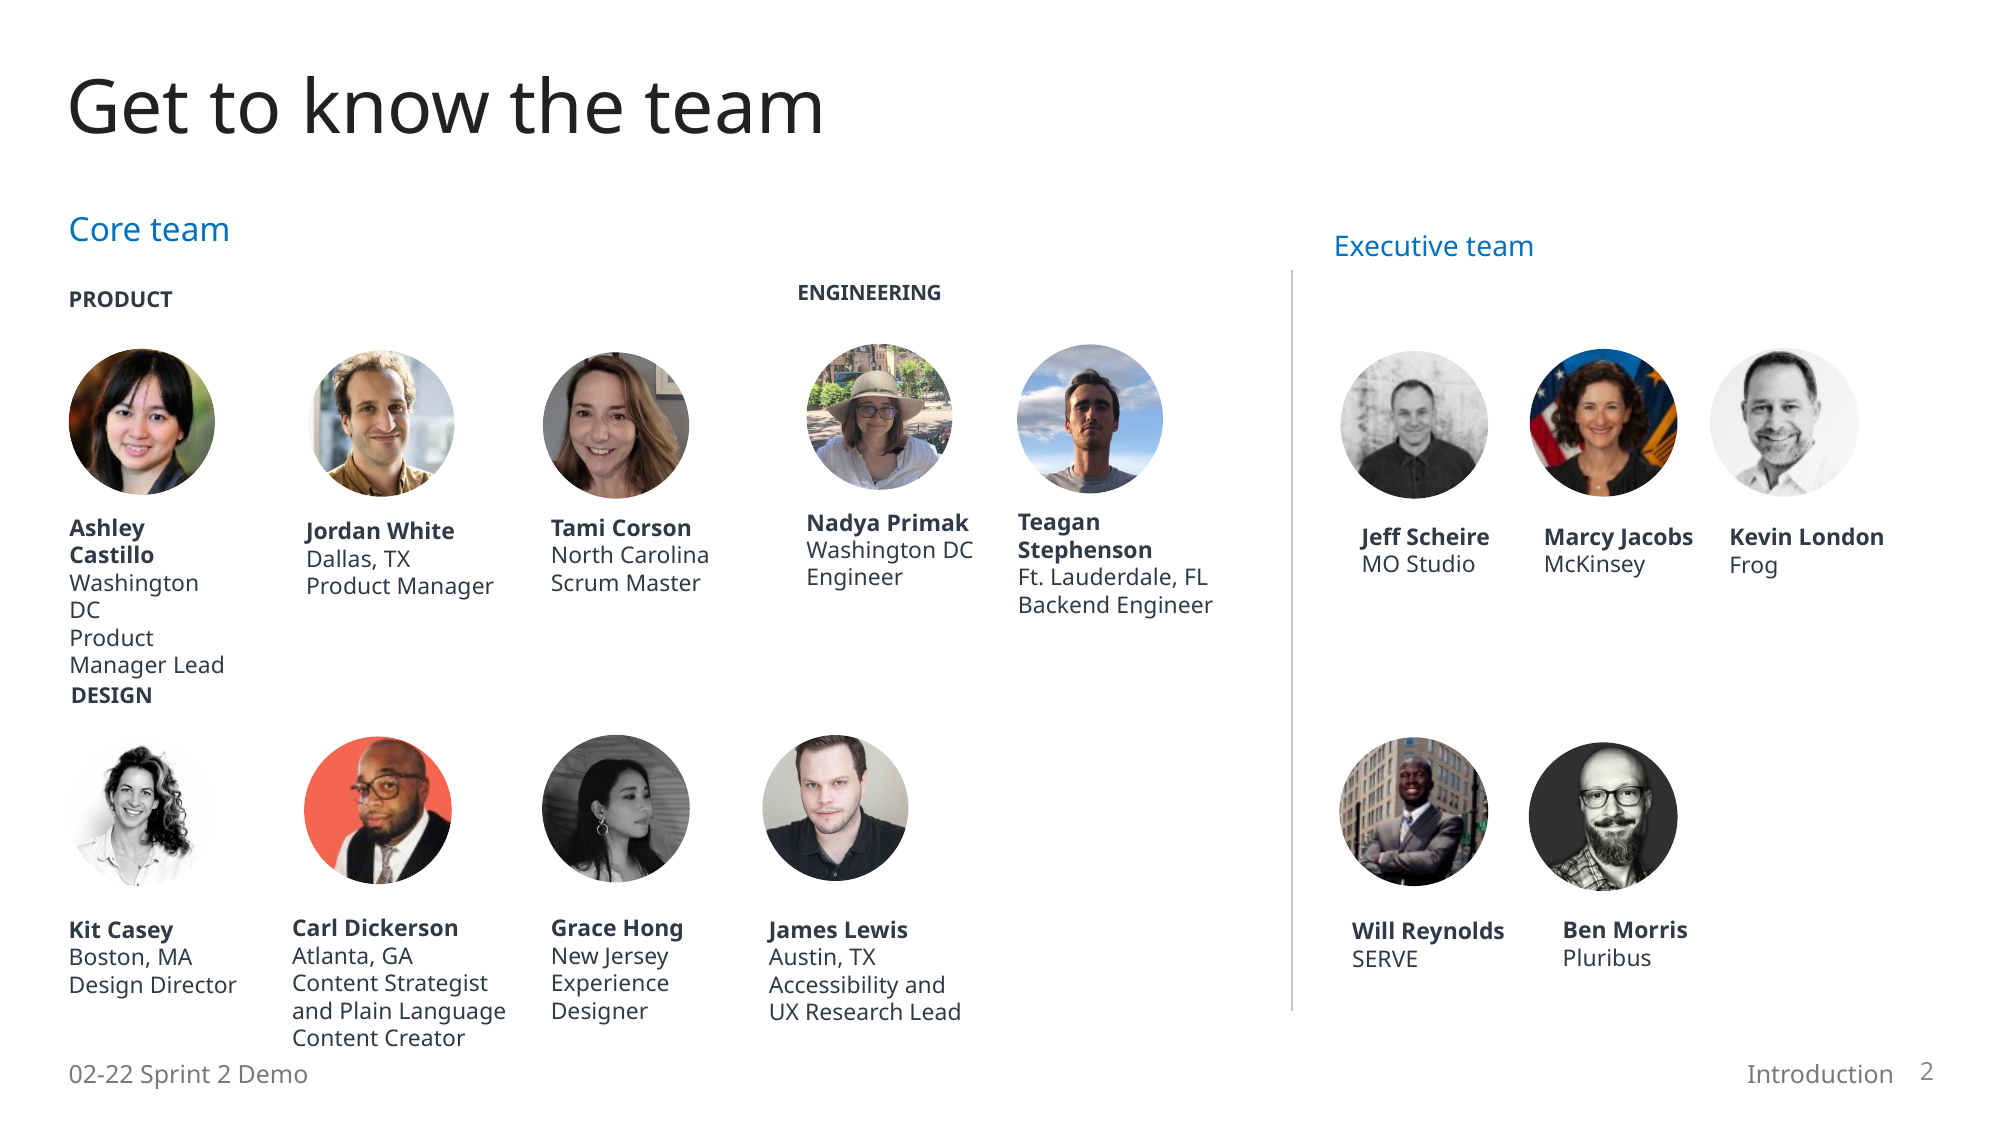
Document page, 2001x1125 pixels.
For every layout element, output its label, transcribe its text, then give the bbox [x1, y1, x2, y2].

text_box Jeff Scheire MO Studio [1361, 522, 1543, 578]
text_box Kit Casey Boston, MA Design Director [68, 915, 270, 998]
picture [762, 734, 909, 882]
text_box Introduction [1462, 1051, 1910, 1097]
picture [1339, 737, 1489, 887]
slide_number 2 [1882, 1042, 1949, 1103]
picture [541, 734, 690, 883]
text_box Ashley Castillo Washington DC Product Manager Lead [69, 513, 235, 679]
text_box Carl Dickerson Atlanta, GA Content Strategist and Plain Language Content Creator [292, 913, 510, 1052]
text_box Will Reynolds SERVE [1352, 916, 1554, 972]
picture [1529, 348, 1678, 497]
picture [1709, 347, 1860, 497]
text_box Tami Corson North Carolina Scrum Master [550, 513, 752, 596]
text_box DESIGN [70, 677, 308, 723]
text_box ENGINEERING [797, 275, 949, 334]
title Get to know the team [51, 61, 1914, 184]
text_box Executive team [1334, 224, 1572, 270]
text_box Ben Morris Pluribus [1562, 916, 1764, 972]
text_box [1016, 344, 1236, 592]
text_box 02-22 Sprint 2 Demo [68, 1051, 516, 1097]
picture [542, 352, 690, 499]
list Core team [68, 205, 306, 251]
picture [303, 736, 452, 885]
picture [307, 350, 455, 497]
text_box James Lewis Austin, TX Accessibility and UX Research Lead [768, 915, 970, 1026]
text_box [806, 343, 1008, 592]
text_box Grace Hong New Jersey Experience Designer [550, 913, 752, 1024]
text_box Jordan White Dallas, TX Product Manager [305, 516, 508, 600]
picture [1528, 742, 1678, 892]
picture [68, 739, 215, 887]
picture [1340, 350, 1489, 499]
text_box PRODUCT [68, 281, 306, 327]
picture [68, 348, 216, 496]
text_box Marcy Jacobs McKinsey [1543, 522, 1746, 578]
text_box Kevin London Frog [1746, 522, 1931, 578]
